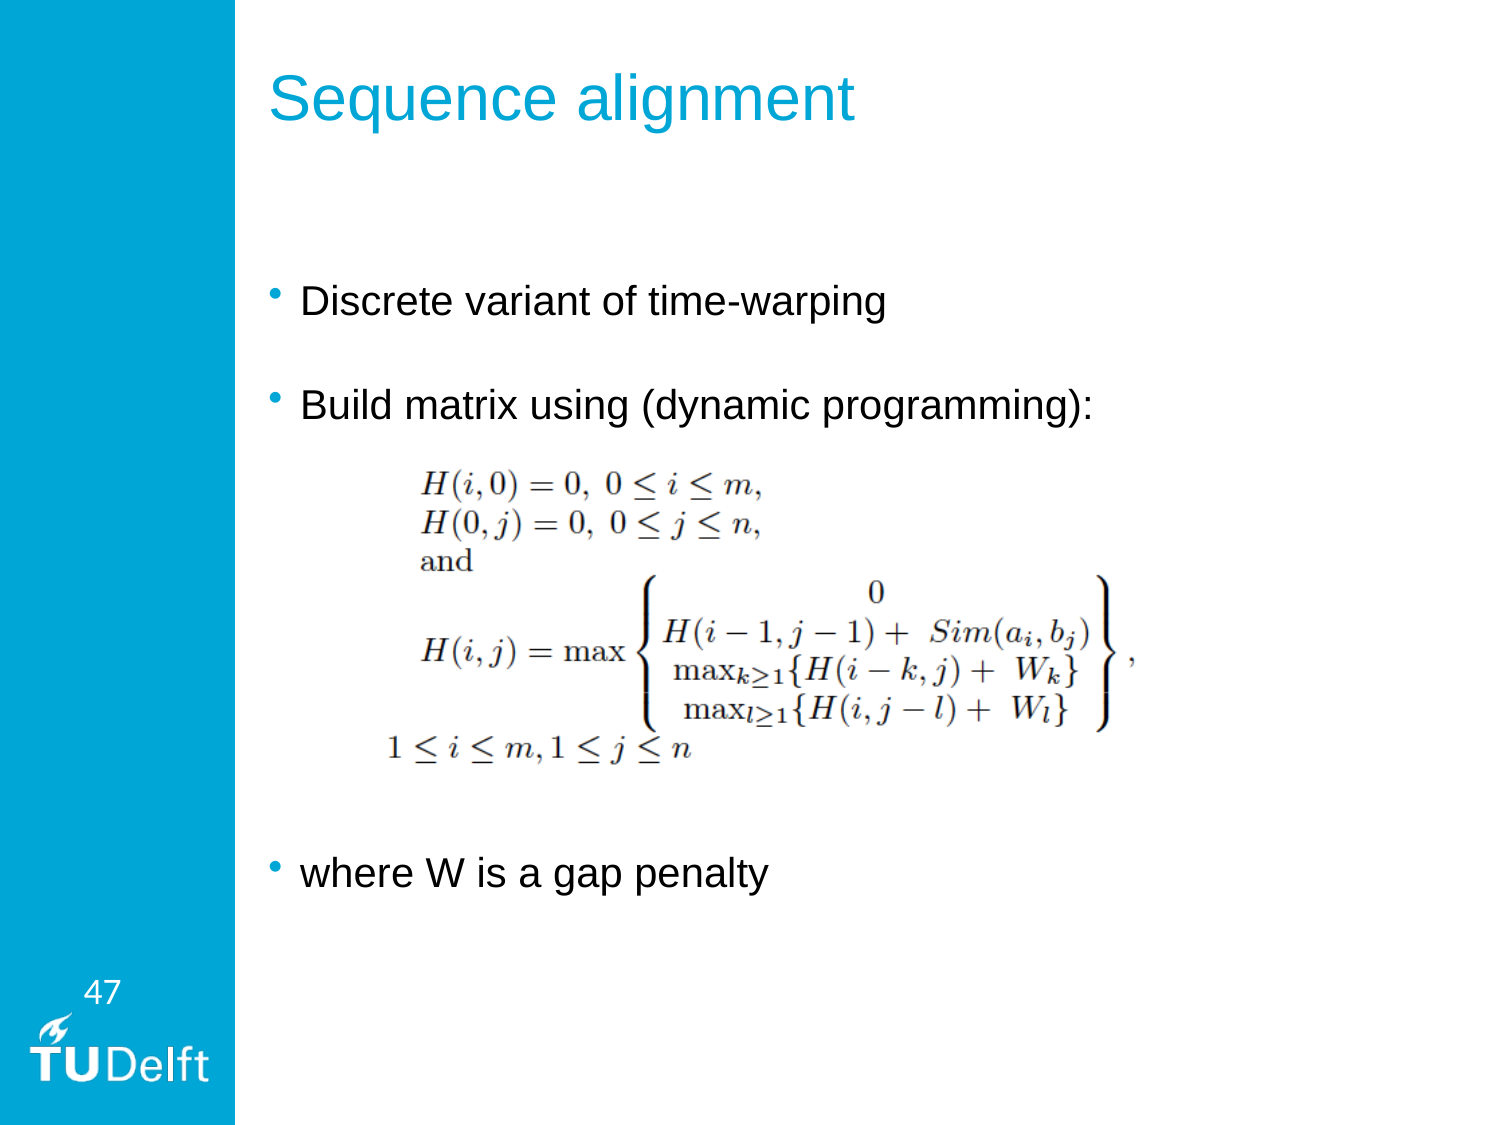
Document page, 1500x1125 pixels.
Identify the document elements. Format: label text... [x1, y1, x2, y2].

title Sequence alignment [268, 55, 1423, 231]
picture [354, 464, 1146, 770]
list Discrete variant of time-warping Build matrix using (dynamic programming): where W is a gap penalty [268, 271, 1423, 1061]
